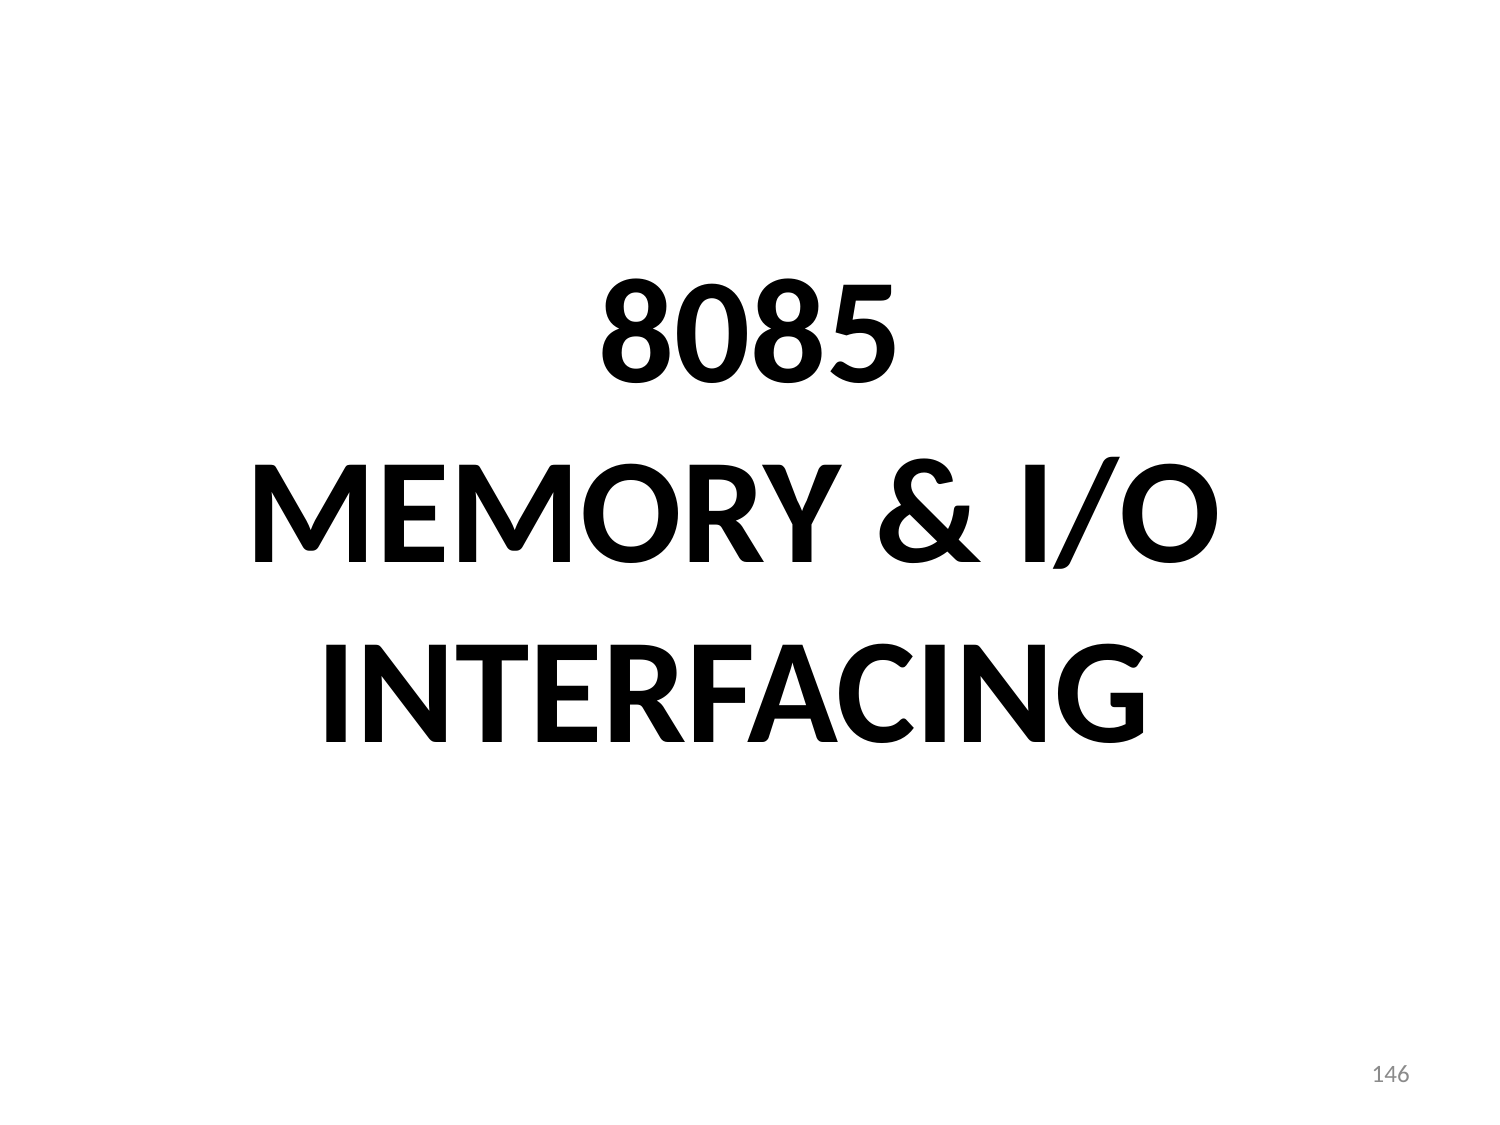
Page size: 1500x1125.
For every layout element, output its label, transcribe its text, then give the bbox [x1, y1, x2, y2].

slide_number 146 [1074, 1042, 1425, 1103]
text_box 8085 MEMORY & I/O INTERFACING [230, 224, 1271, 780]
